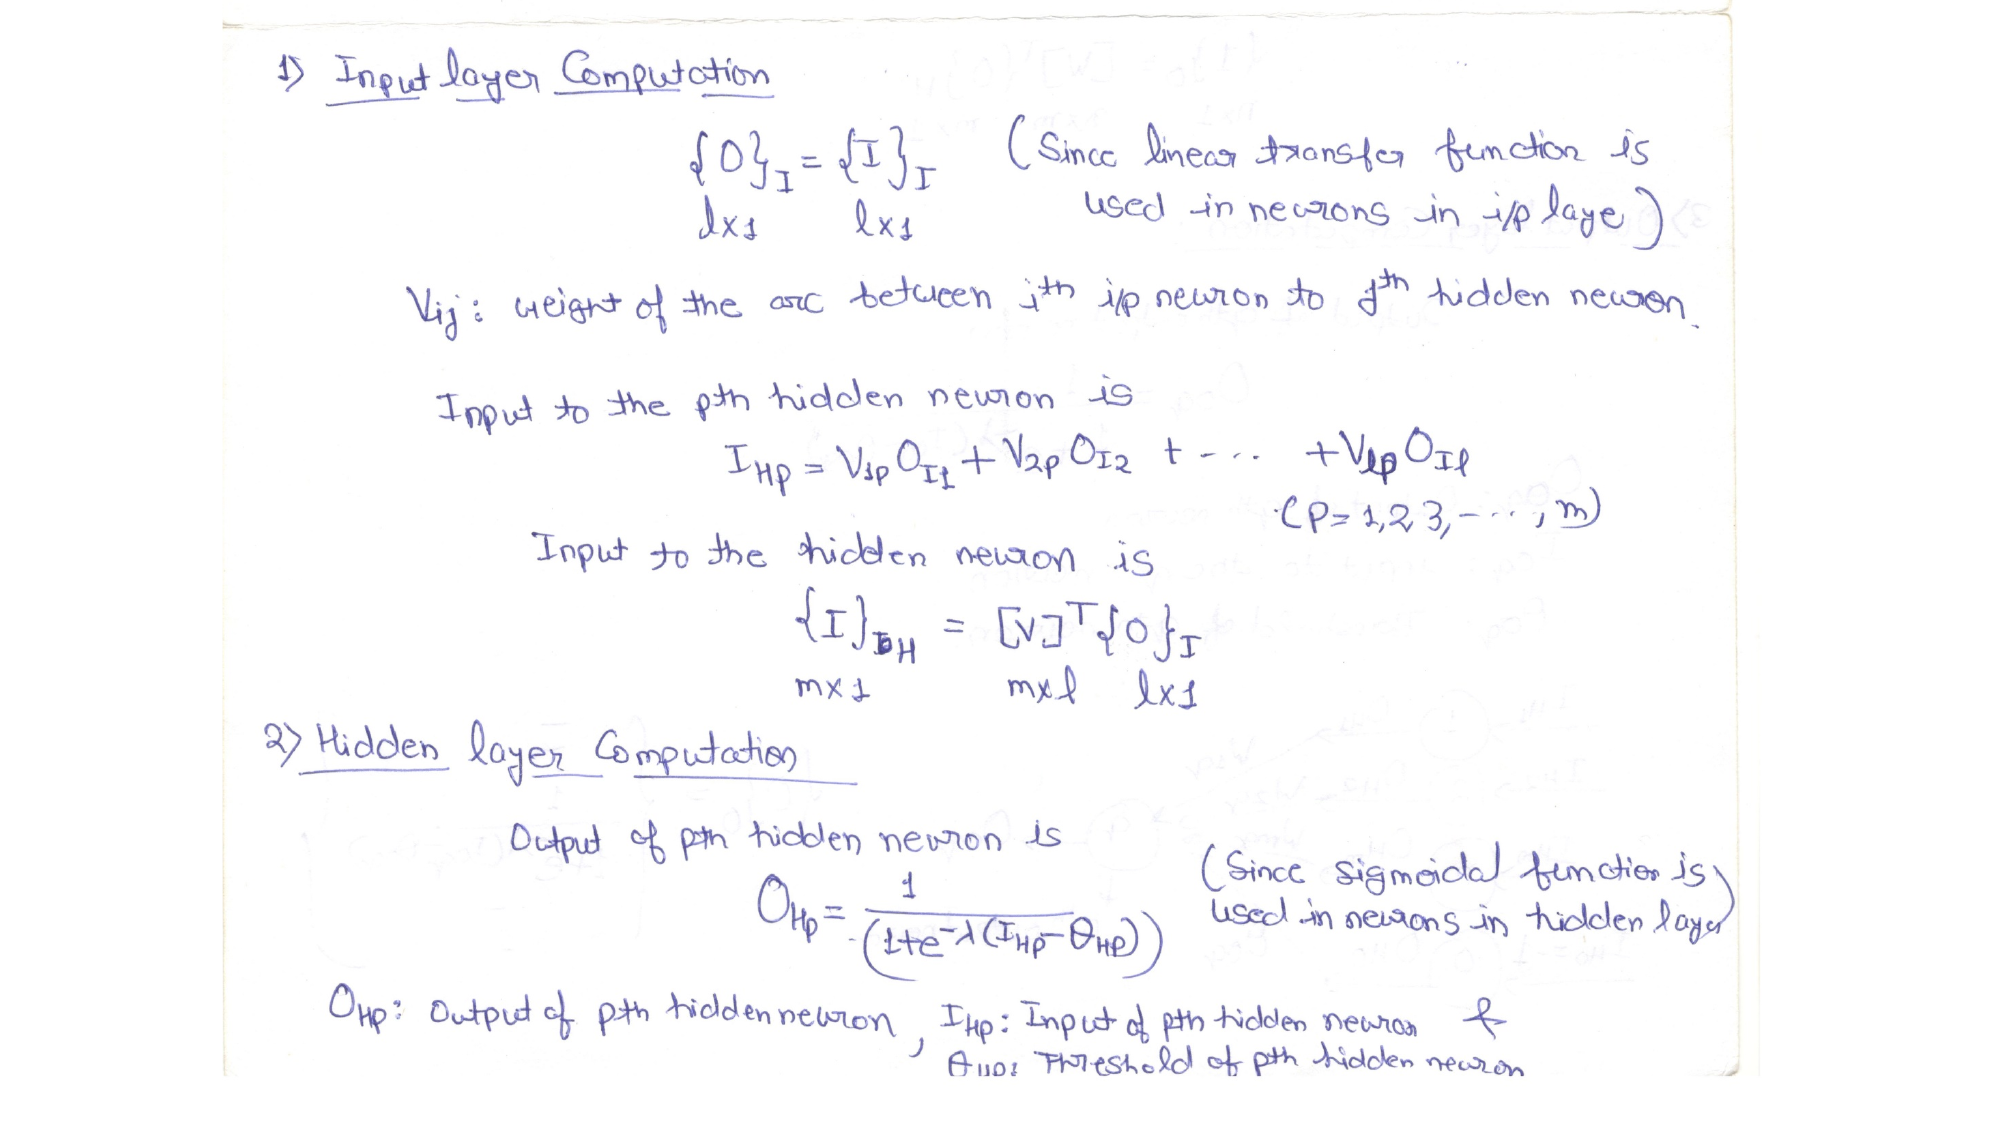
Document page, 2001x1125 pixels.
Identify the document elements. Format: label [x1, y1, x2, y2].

picture [222, 0, 1778, 1097]
